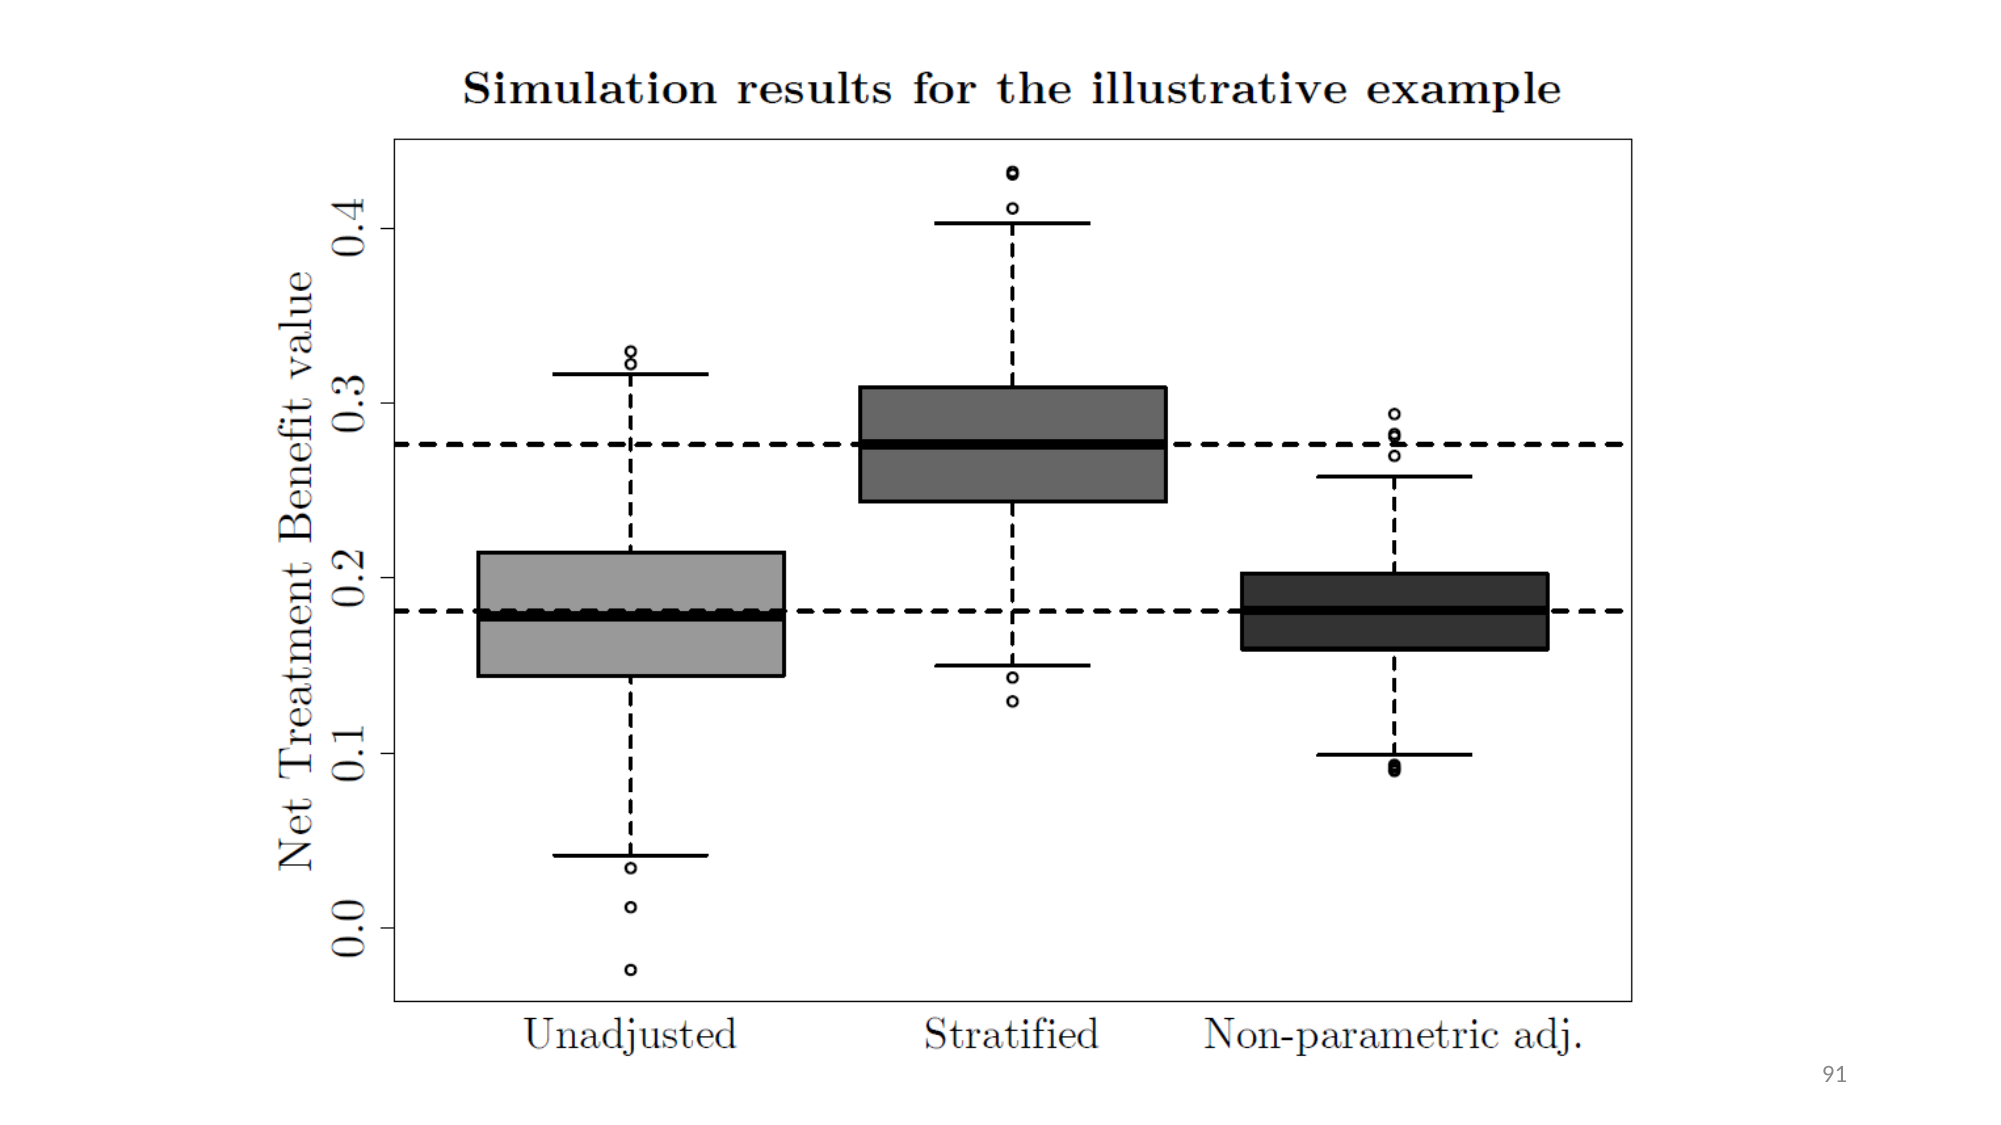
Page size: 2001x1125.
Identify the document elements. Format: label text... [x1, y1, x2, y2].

slide_number ‹#› [1412, 1042, 1863, 1103]
picture [201, 43, 1769, 1082]
